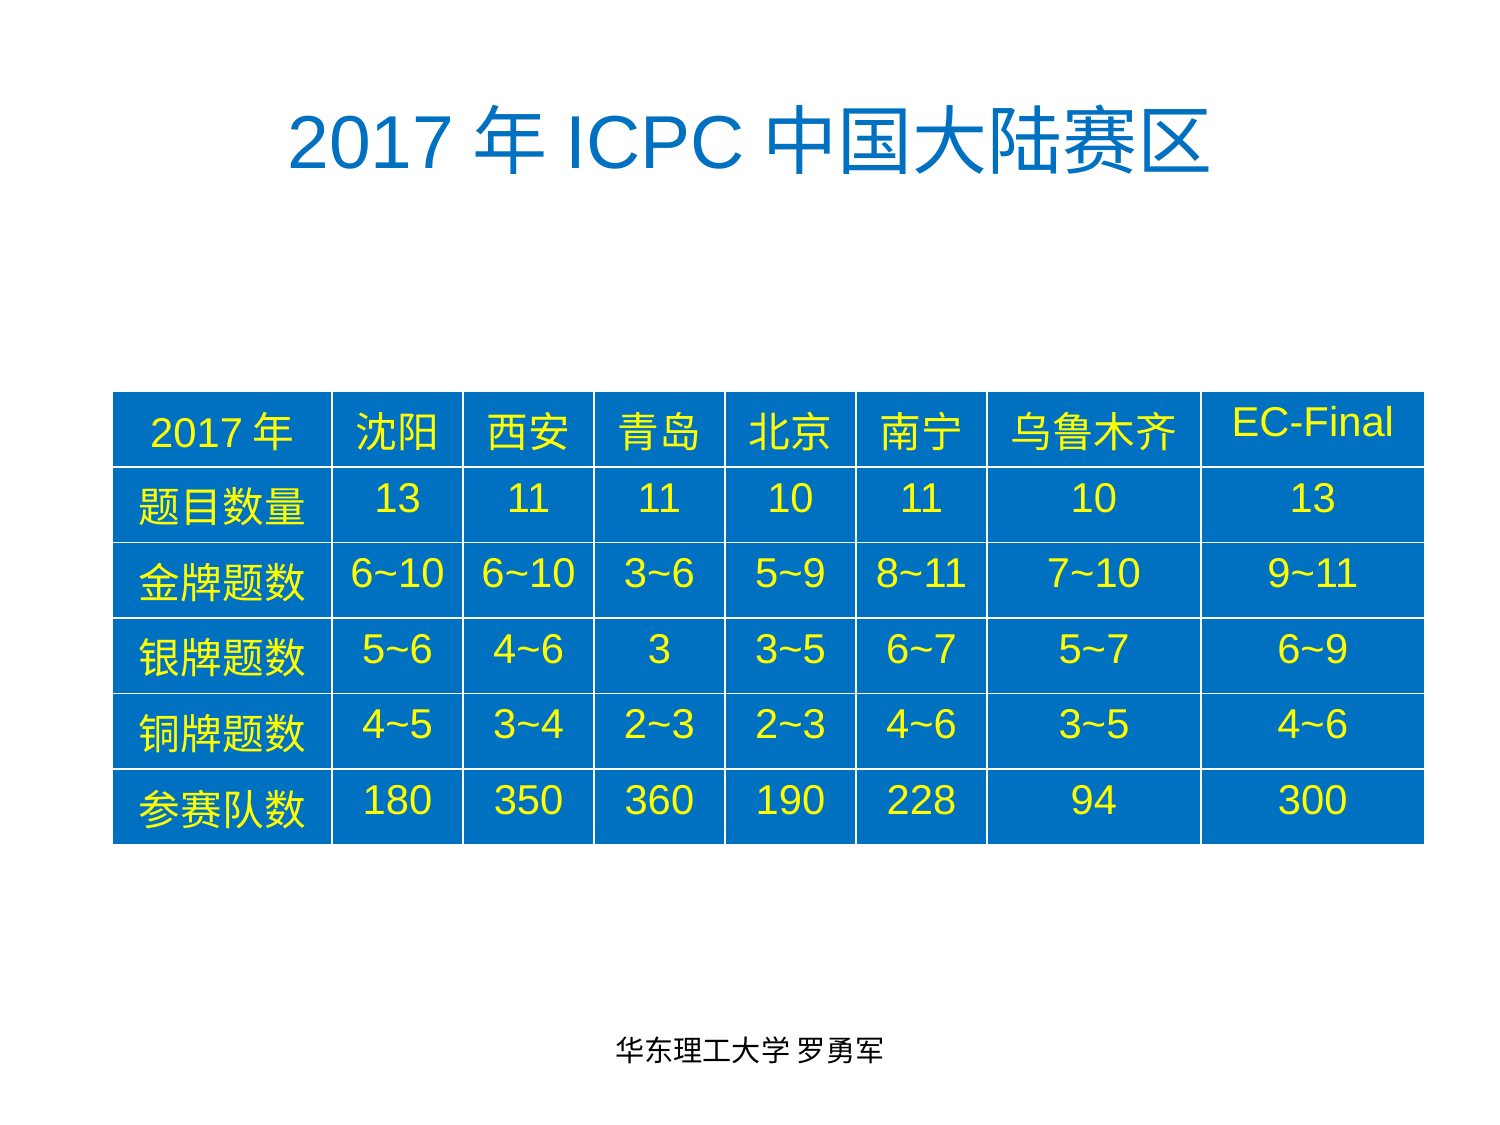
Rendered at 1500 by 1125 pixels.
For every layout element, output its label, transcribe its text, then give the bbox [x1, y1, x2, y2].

table_cell 11 [464, 468, 593, 542]
table_cell 3~5 [988, 694, 1200, 768]
table_header EC-Final [1202, 392, 1424, 466]
table_cell 5~9 [726, 543, 855, 617]
table_cell 4~6 [857, 694, 986, 768]
table_cell 3~6 [595, 543, 724, 617]
table_cell 13 [333, 468, 462, 542]
table_cell 10 [988, 468, 1200, 542]
table_cell 5~6 [333, 619, 462, 693]
table_cell 6~9 [1202, 619, 1424, 693]
table_cell 360 [595, 770, 724, 844]
table_cell 6~10 [464, 543, 593, 617]
table_cell 银牌题数 [113, 619, 331, 693]
table_cell 7~10 [988, 543, 1200, 617]
table_cell 5~7 [988, 619, 1200, 693]
table_cell 金牌题数 [113, 543, 331, 617]
table_header 青岛 [595, 392, 724, 466]
table_header 2017年 [113, 392, 331, 466]
table_cell 11 [595, 468, 724, 542]
table_cell 190 [726, 770, 855, 844]
table_cell 3~5 [726, 619, 855, 693]
table_cell 铜牌题数 [113, 694, 331, 768]
table_cell 13 [1202, 468, 1424, 542]
table_cell 4~5 [333, 694, 462, 768]
table_cell 参赛队数 [113, 770, 331, 844]
table_cell 180 [333, 770, 462, 844]
table_cell 3~4 [464, 694, 593, 768]
table_header 北京 [726, 392, 855, 466]
table_cell 题目数量 [113, 468, 331, 542]
table_cell 4~6 [1202, 694, 1424, 768]
table_header 沈阳 [333, 392, 462, 466]
table_cell 300 [1202, 770, 1424, 844]
table_cell 9~11 [1202, 543, 1424, 617]
table_cell 2~3 [726, 694, 855, 768]
table_cell 8~11 [857, 543, 986, 617]
table_header 乌鲁木齐 [988, 392, 1200, 466]
table_cell 11 [857, 468, 986, 542]
table_cell 3 [595, 619, 724, 693]
table_cell 6~10 [333, 543, 462, 617]
table_cell 228 [857, 770, 986, 844]
table_header 西安 [464, 392, 593, 466]
table_cell 10 [726, 468, 855, 542]
table_cell 6~7 [857, 619, 986, 693]
table_cell 94 [988, 770, 1200, 844]
table_cell 2~3 [595, 694, 724, 768]
table_header 南宁 [857, 392, 986, 466]
footer 华东理工大学 罗勇军 [512, 1024, 988, 1103]
table_cell 350 [464, 770, 593, 844]
title 2017年ICPC中国大陆赛区 [75, 45, 1425, 233]
table_cell 4~6 [464, 619, 593, 693]
